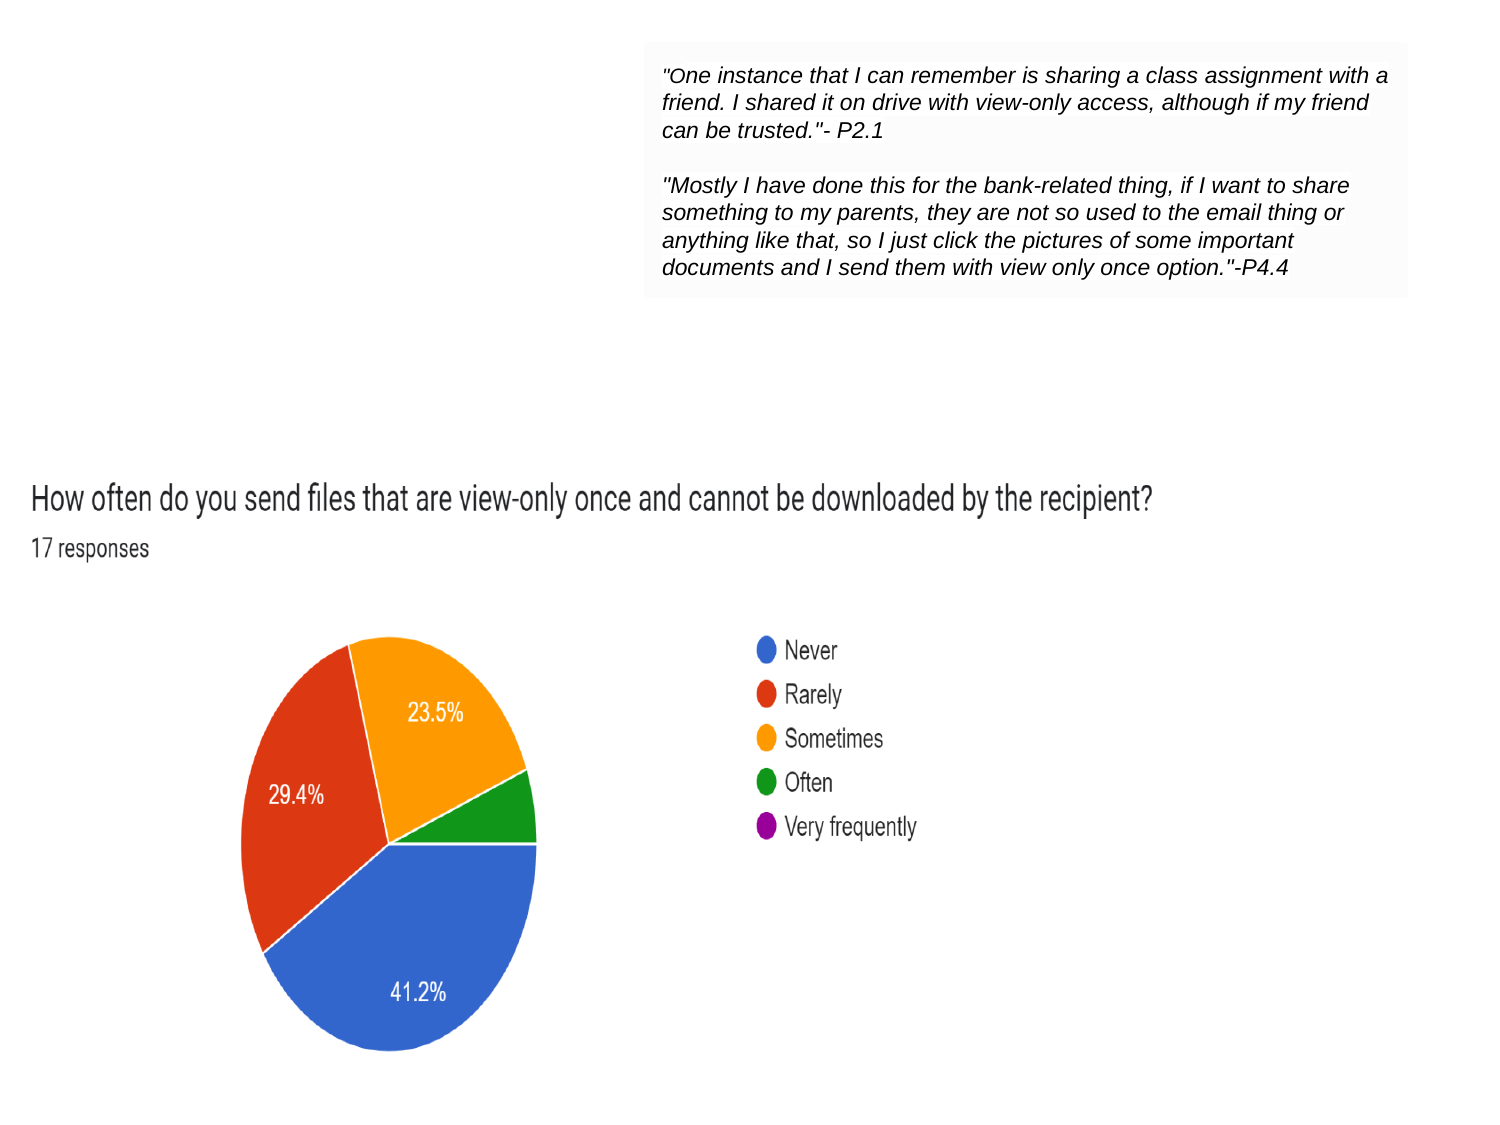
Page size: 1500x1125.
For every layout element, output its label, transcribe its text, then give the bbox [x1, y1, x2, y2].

picture [0, 417, 1172, 1125]
text_box "One instance that I can remember is sharing a class assignment with a friend. I shared it on drive with view-only access, although if my friend can be trusted."- P2.1 "Mostly I have done this for the bank-related thing, if I want to share something to my parents, they are not so used to the email thing or anything like that, so I just click the pictures of some important documents and I send them with view only once option."-P4.4 [647, 45, 1405, 296]
